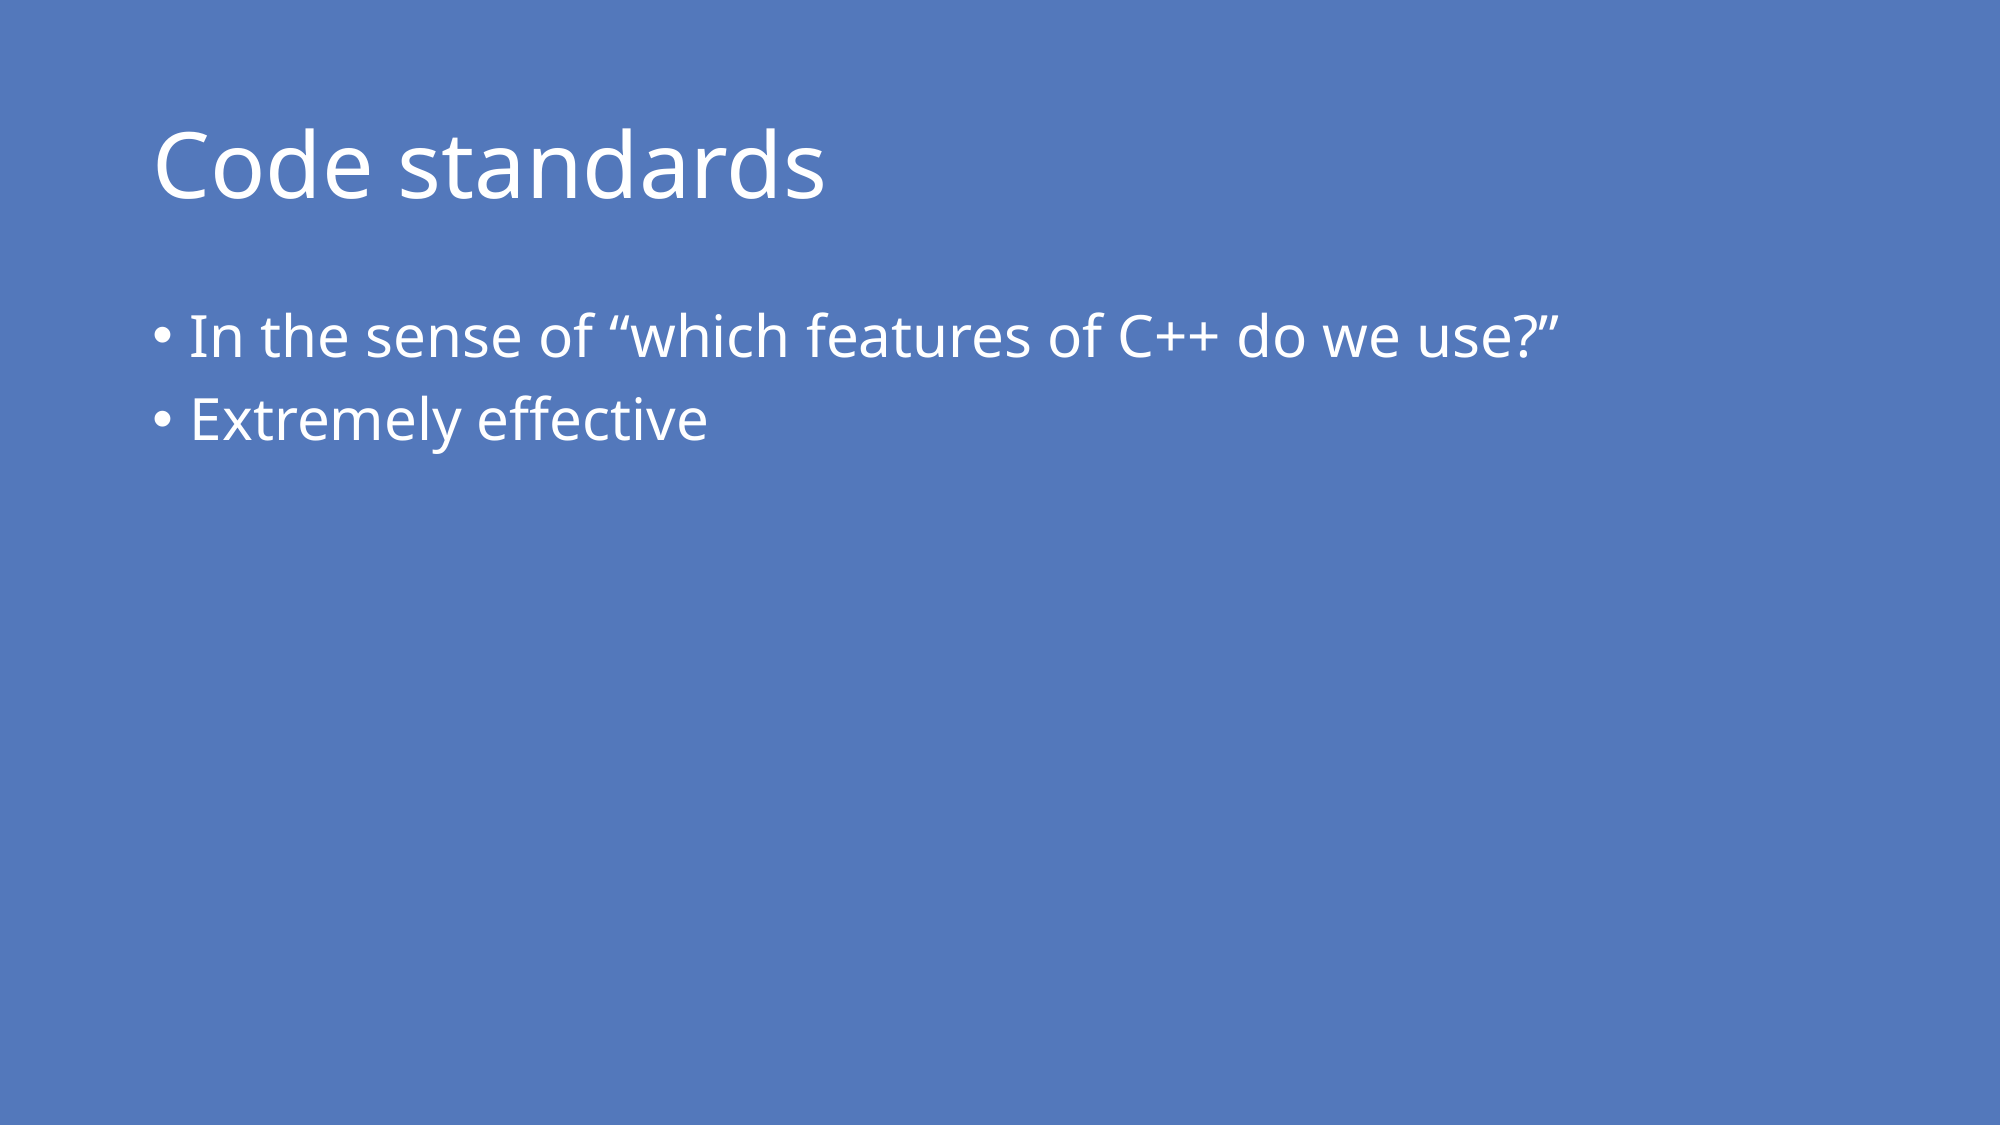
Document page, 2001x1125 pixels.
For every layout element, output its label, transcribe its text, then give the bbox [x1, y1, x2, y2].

list In the sense of “which features of C++ do we use?” Extremely effective [137, 299, 1863, 1014]
title Code standards [137, 59, 1863, 278]
